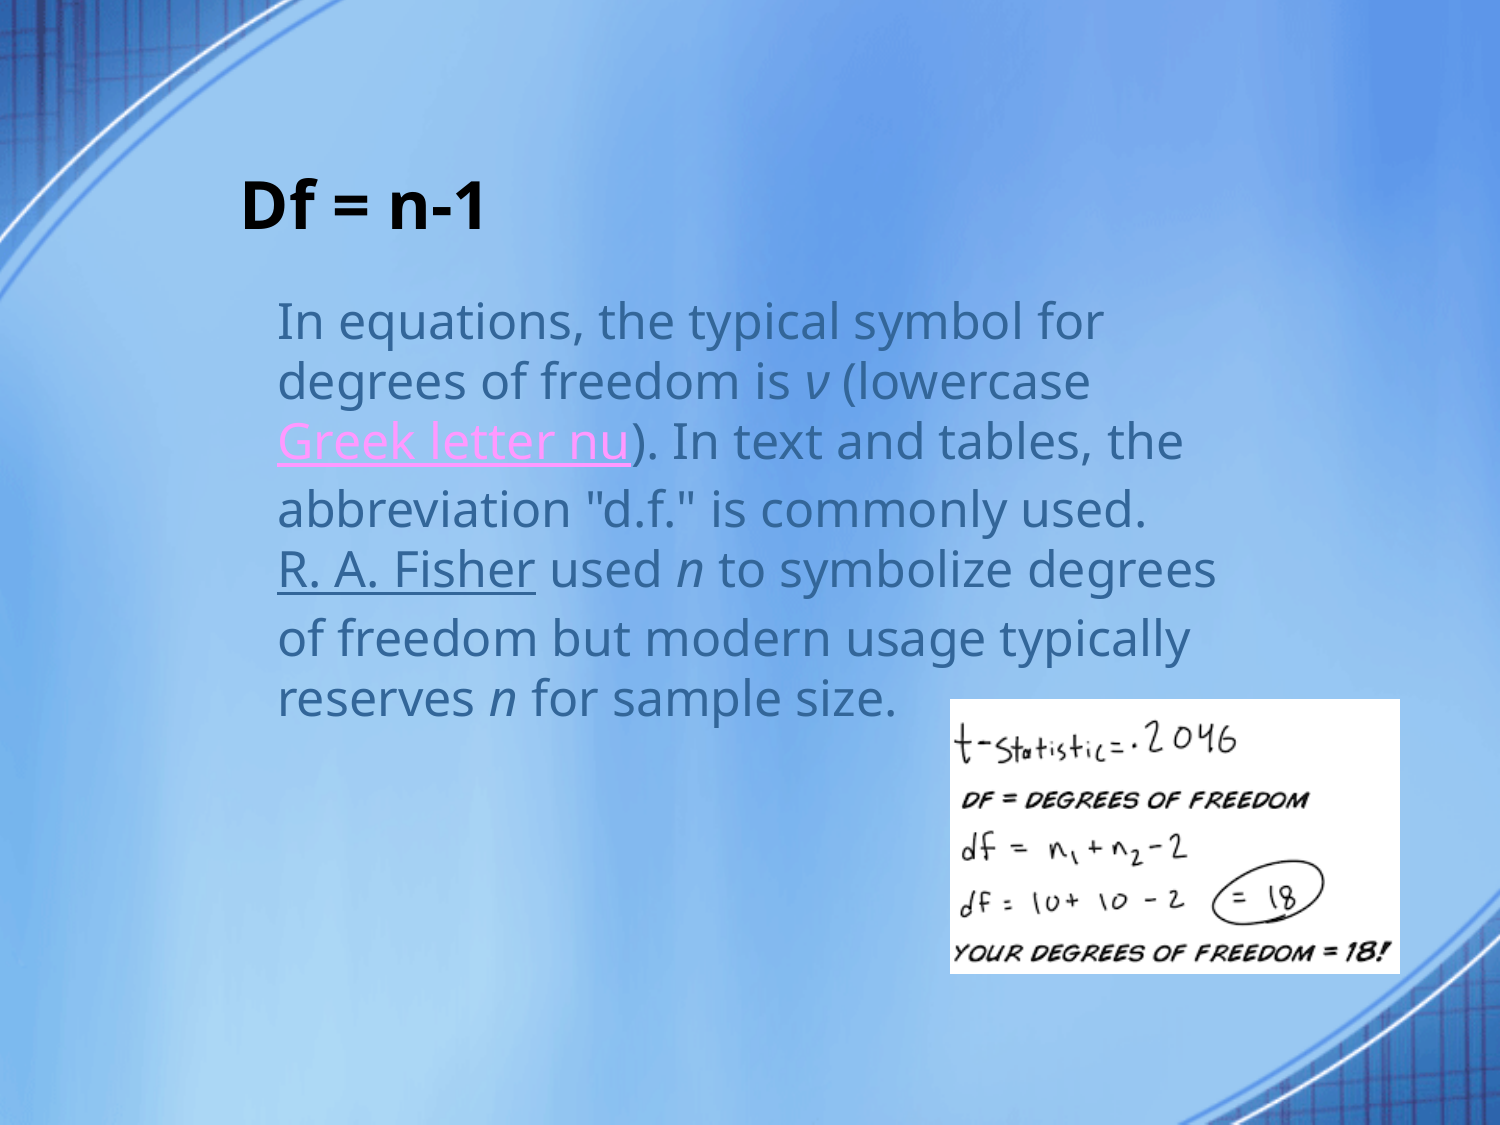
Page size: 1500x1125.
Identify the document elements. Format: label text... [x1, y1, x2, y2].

picture [0, 0, 1500, 1125]
text_box In equations, the typical symbol for degrees of freedom is ν (lowercase Greek letter nu). In text and tables, the abbreviation "d.f." is commonly used. R. A. Fisher used n to symbolize degrees of freedom but modern usage typically reserves n for sample size. [262, 282, 1288, 734]
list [949, 699, 1401, 974]
title Df = n-1 [224, 62, 1350, 250]
